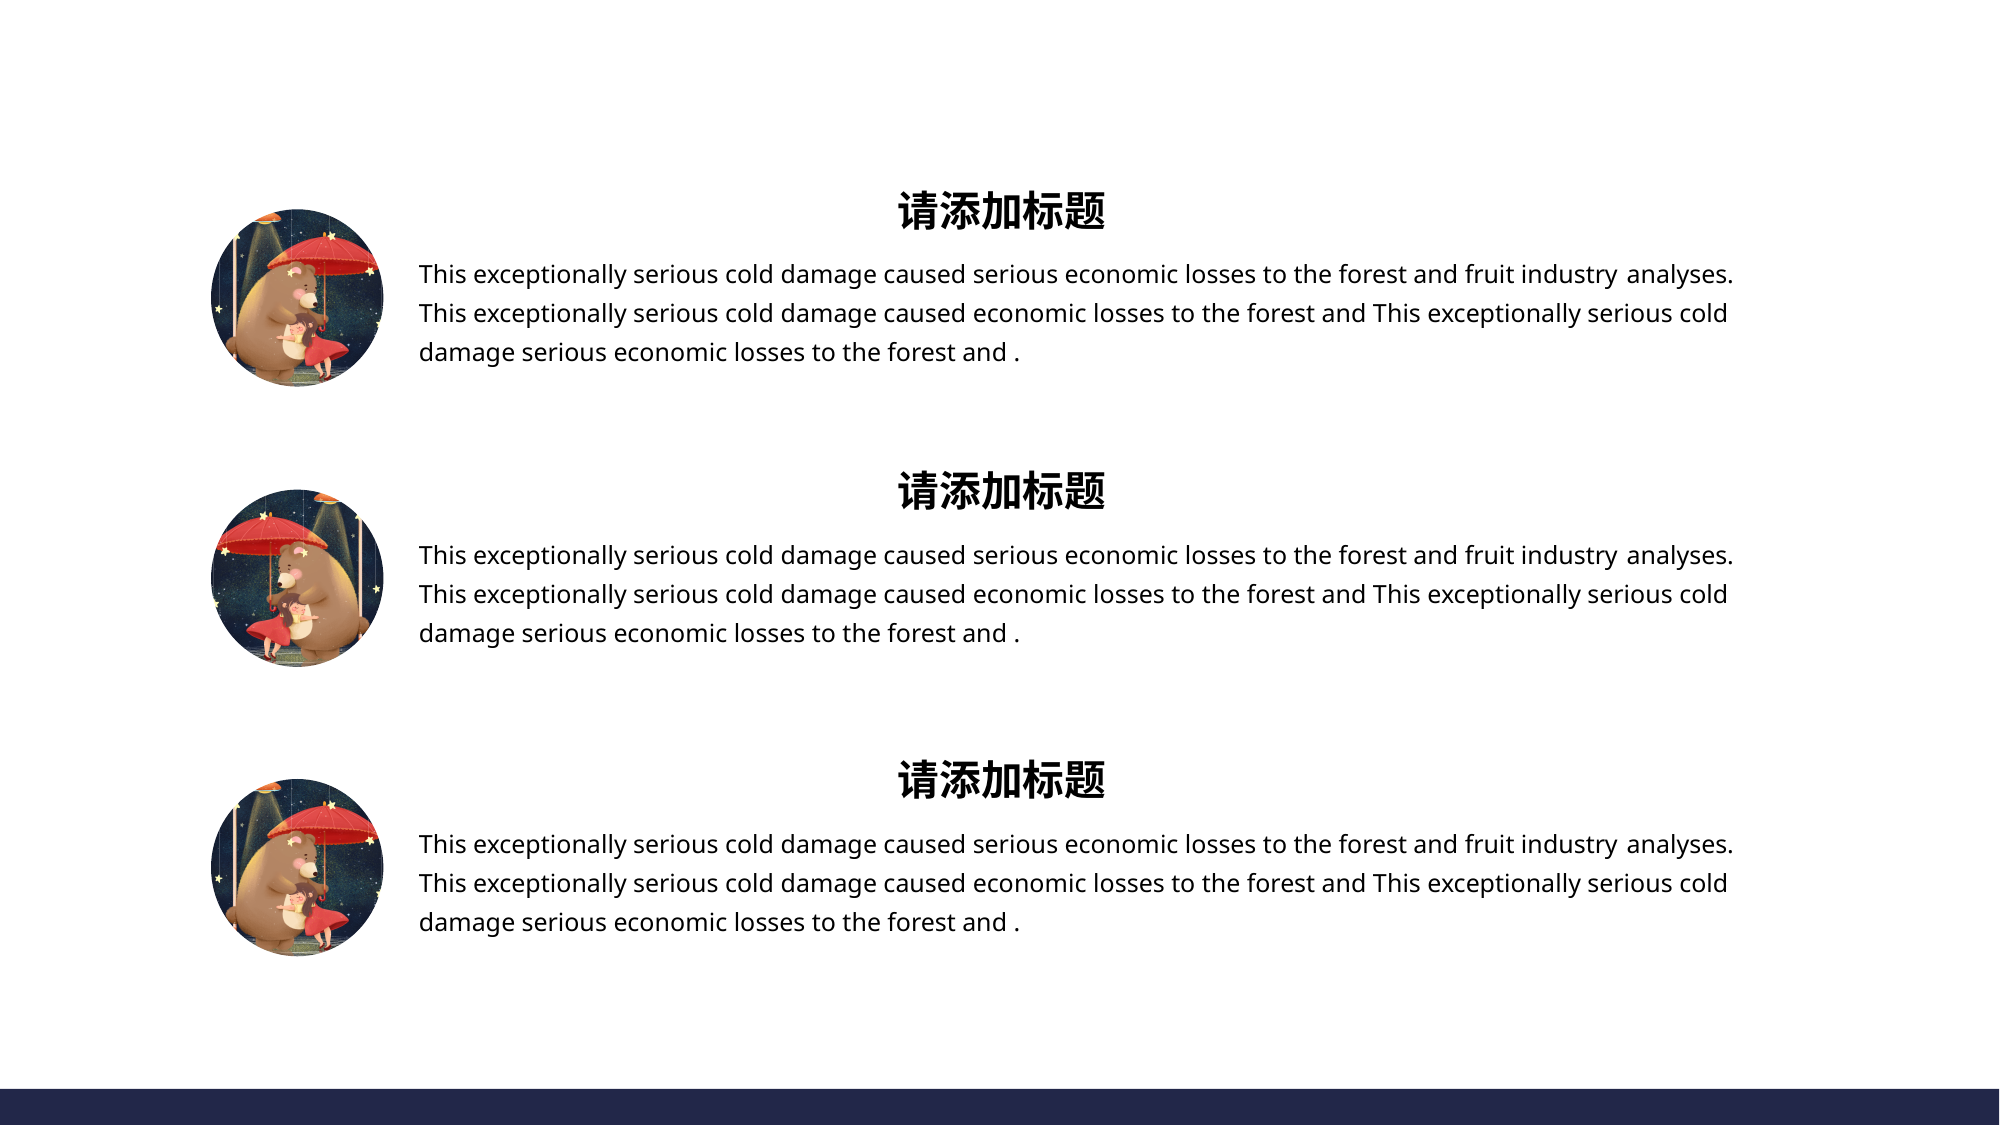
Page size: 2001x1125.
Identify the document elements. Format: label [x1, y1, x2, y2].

text_box [210, 738, 1768, 957]
text_box [210, 449, 1768, 667]
text_box [0, 1088, 2000, 1125]
text_box [210, 168, 1768, 387]
